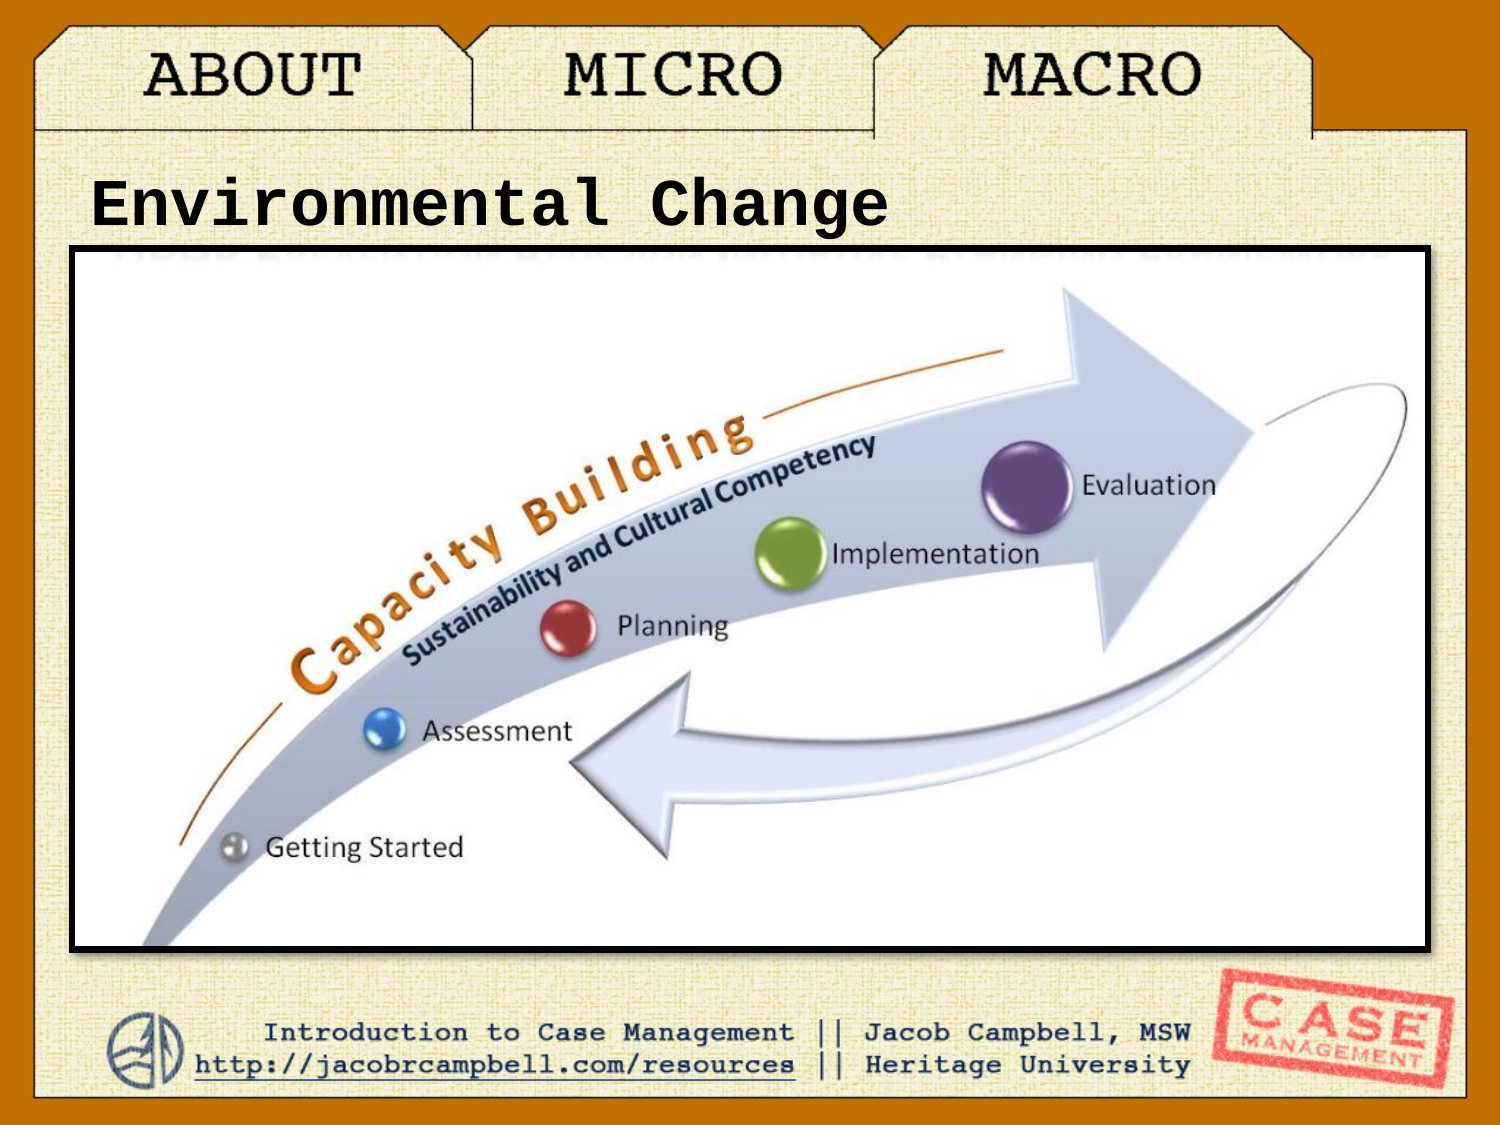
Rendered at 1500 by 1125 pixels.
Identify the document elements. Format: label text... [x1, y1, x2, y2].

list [74, 251, 1426, 947]
title Environmental Change [75, 151, 1425, 244]
picture [0, 0, 1500, 1125]
